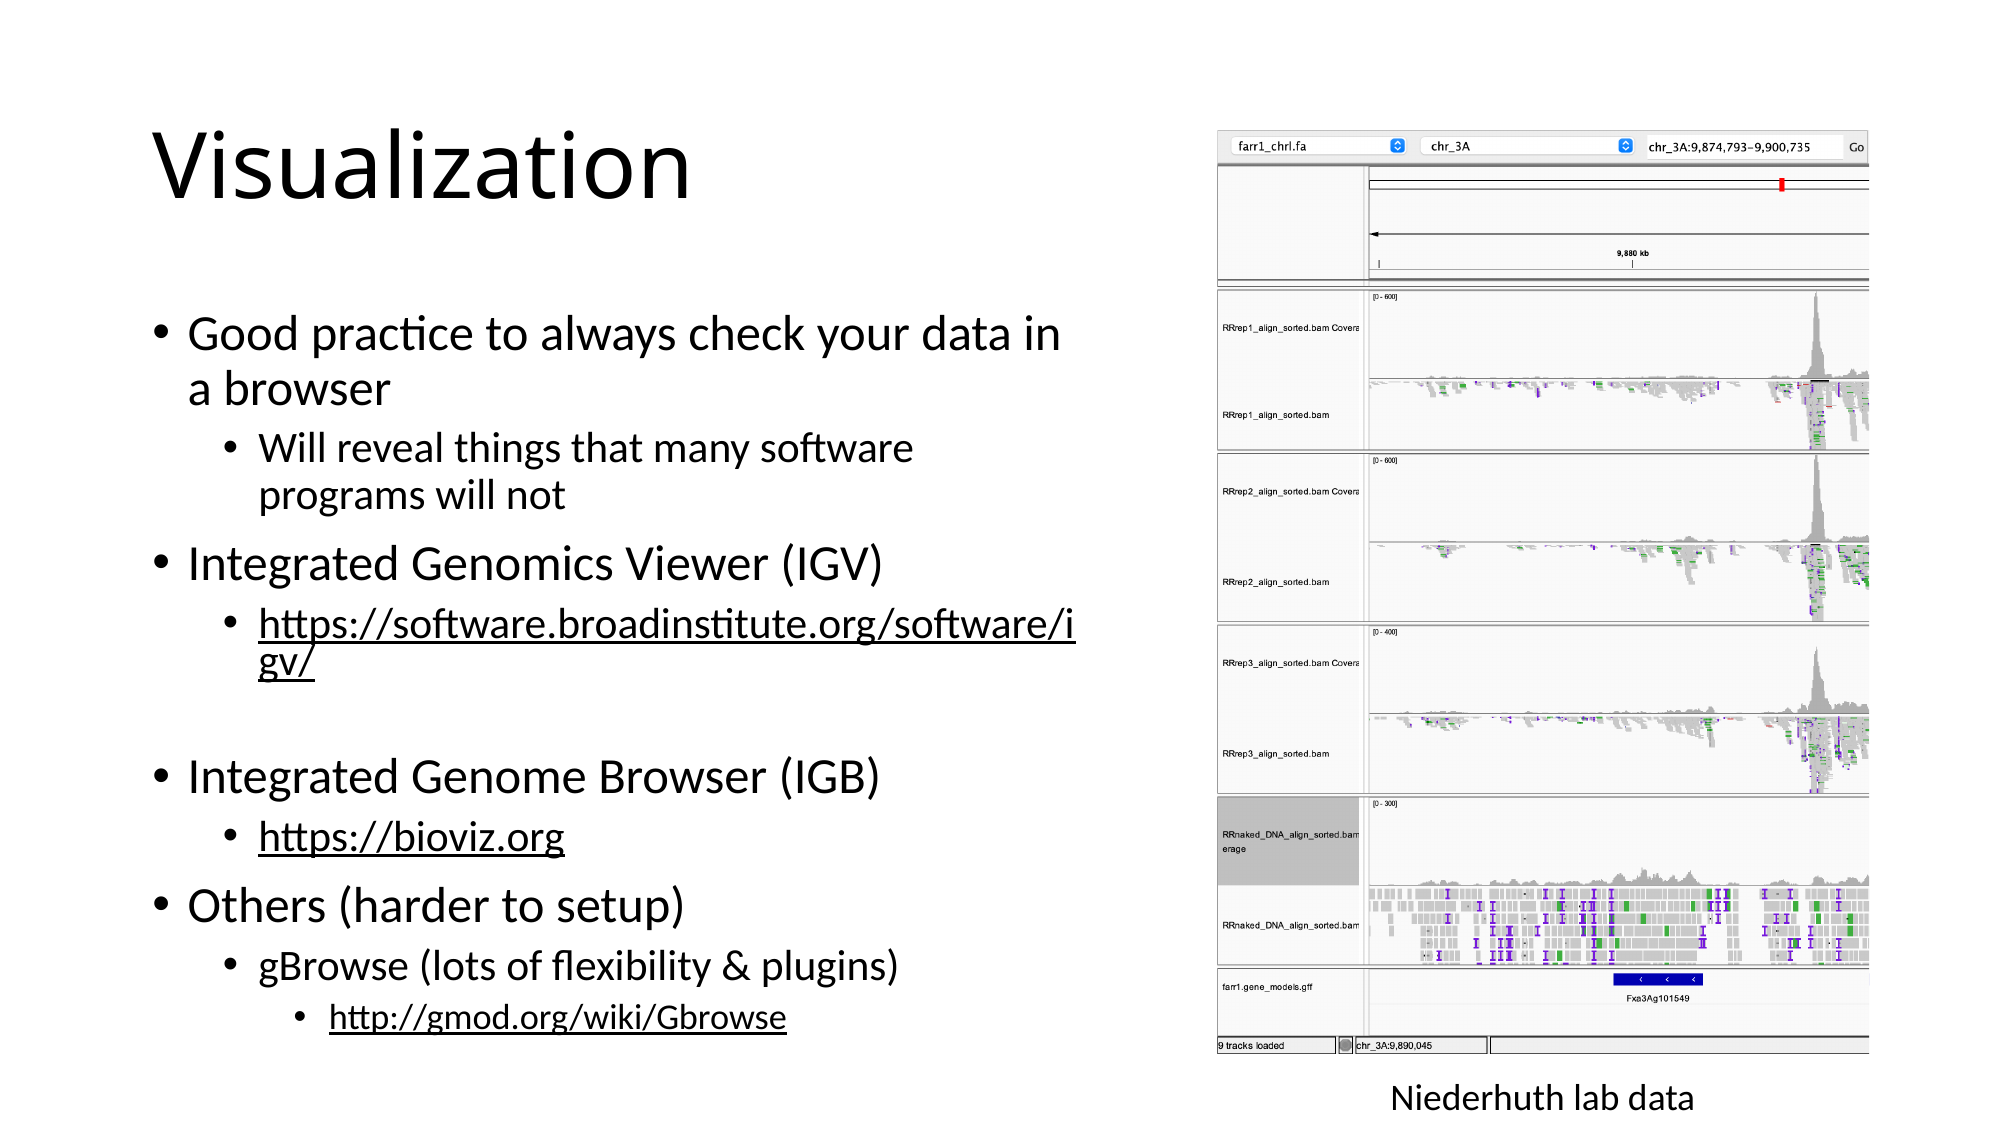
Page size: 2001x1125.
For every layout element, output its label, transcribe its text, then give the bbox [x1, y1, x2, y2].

picture [1217, 130, 1870, 1055]
text_box Niederhuth lab data [1375, 1065, 1711, 1125]
list Good practice to always check your data in a browser Will reveal things that many software programs will not Integrated Genomics Viewer (IGV) https://software.broadinstitute.org/software/igv/ Integrated Genome Browser (IGB) https://bioviz.org Others (harder to setup) gBrowse (lots of flexibility & plugins) http://gmod.org/wiki/Gbrowse [137, 299, 1094, 1014]
title Visualization [137, 59, 1863, 278]
